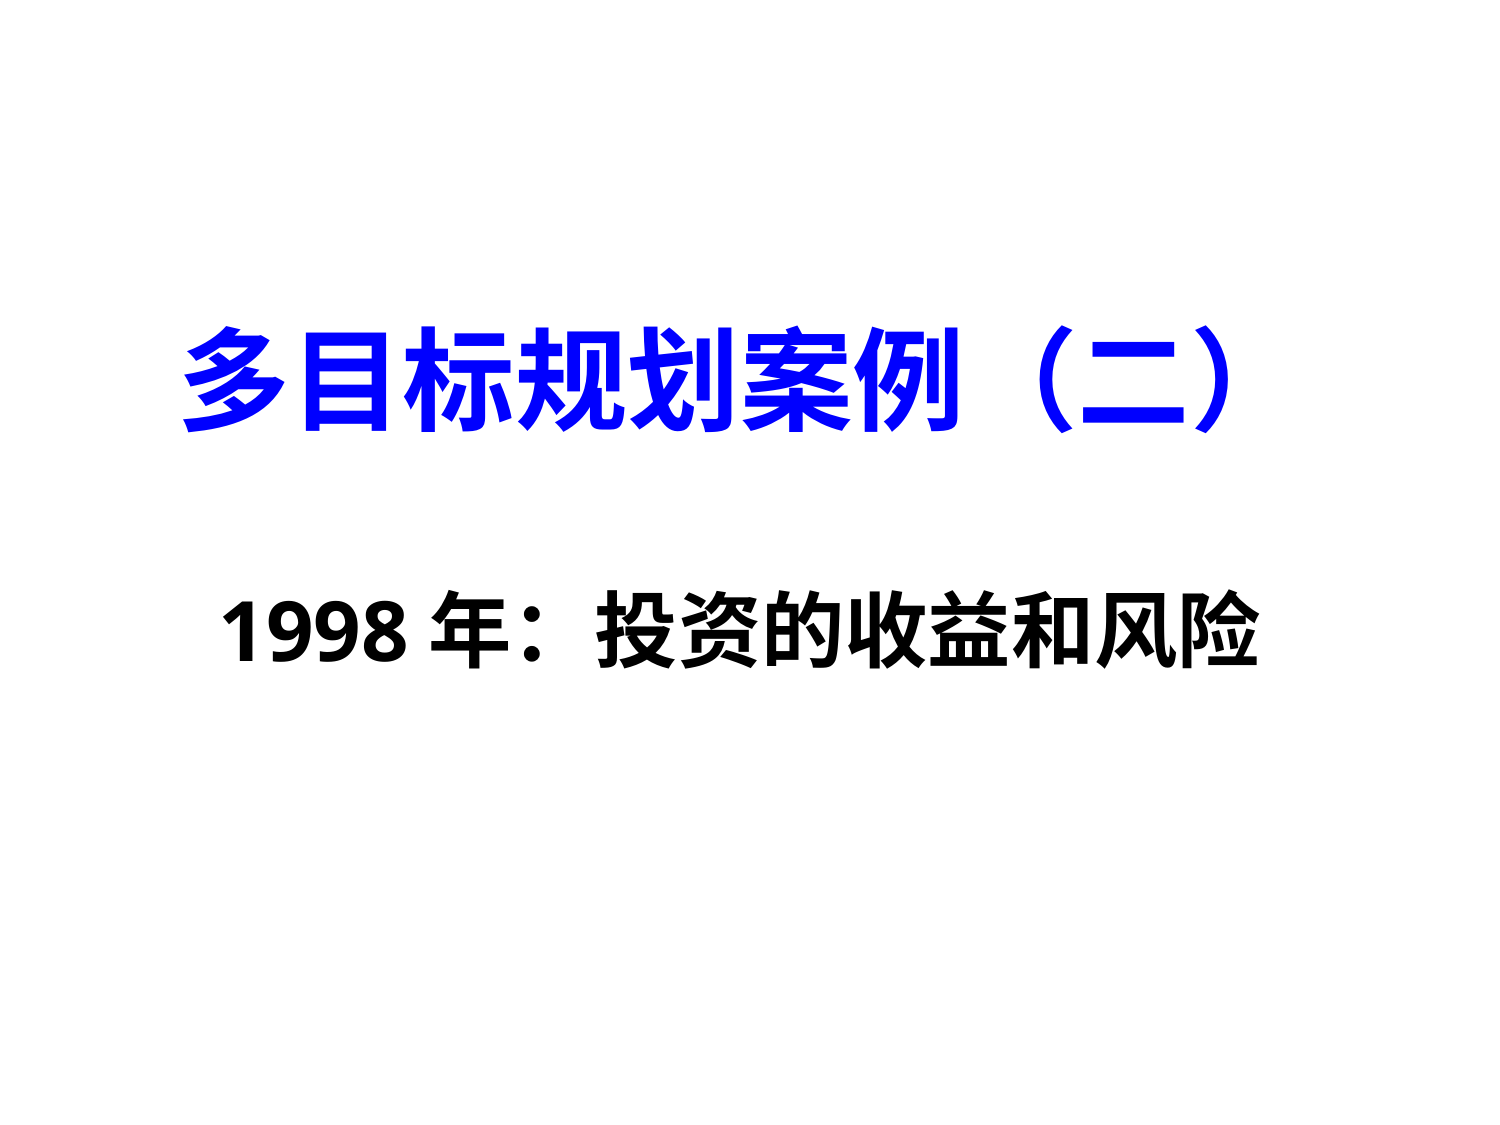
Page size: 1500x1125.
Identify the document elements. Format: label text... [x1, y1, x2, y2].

list 多目标规划案例（二） 1998年：投资的收益和风险 [64, 302, 1415, 894]
